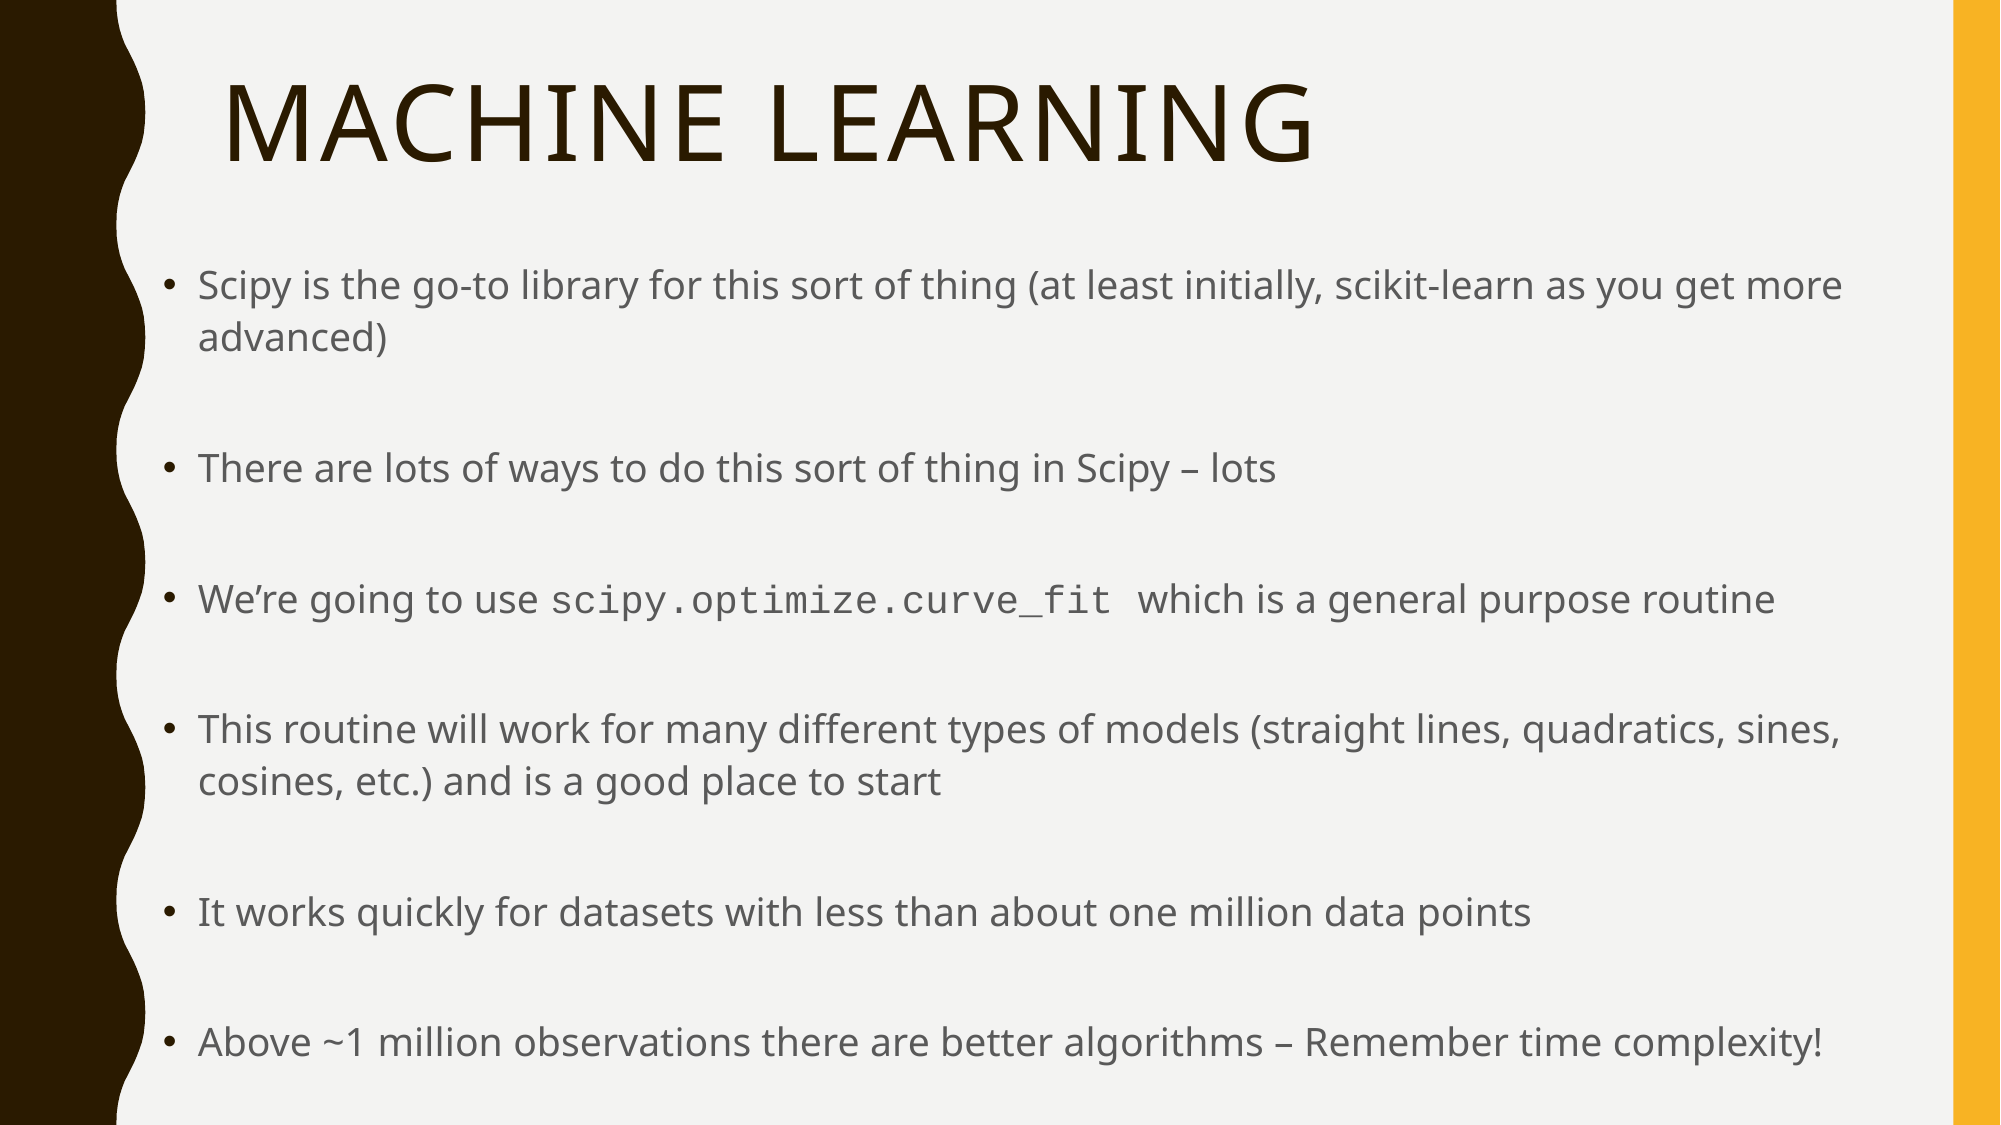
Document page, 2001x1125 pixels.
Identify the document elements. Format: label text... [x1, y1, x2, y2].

title Machine learning [205, 62, 1875, 248]
list Scipy is the go-to library for this sort of thing (at least initially, scikit-learn as you get more advanced) There are lots of ways to do this sort of thing in Scipy – lots We’re going to use scipy.optimize.curve_fit which is a general purpose routine This routine will work for many different types of models (straight lines, quadratics, sines, cosines, etc.) and is a good place to start It works quickly for datasets with less than about one million data points Above ~1 million observations there are better algorithms – Remember time complexity! [147, 248, 1916, 1088]
